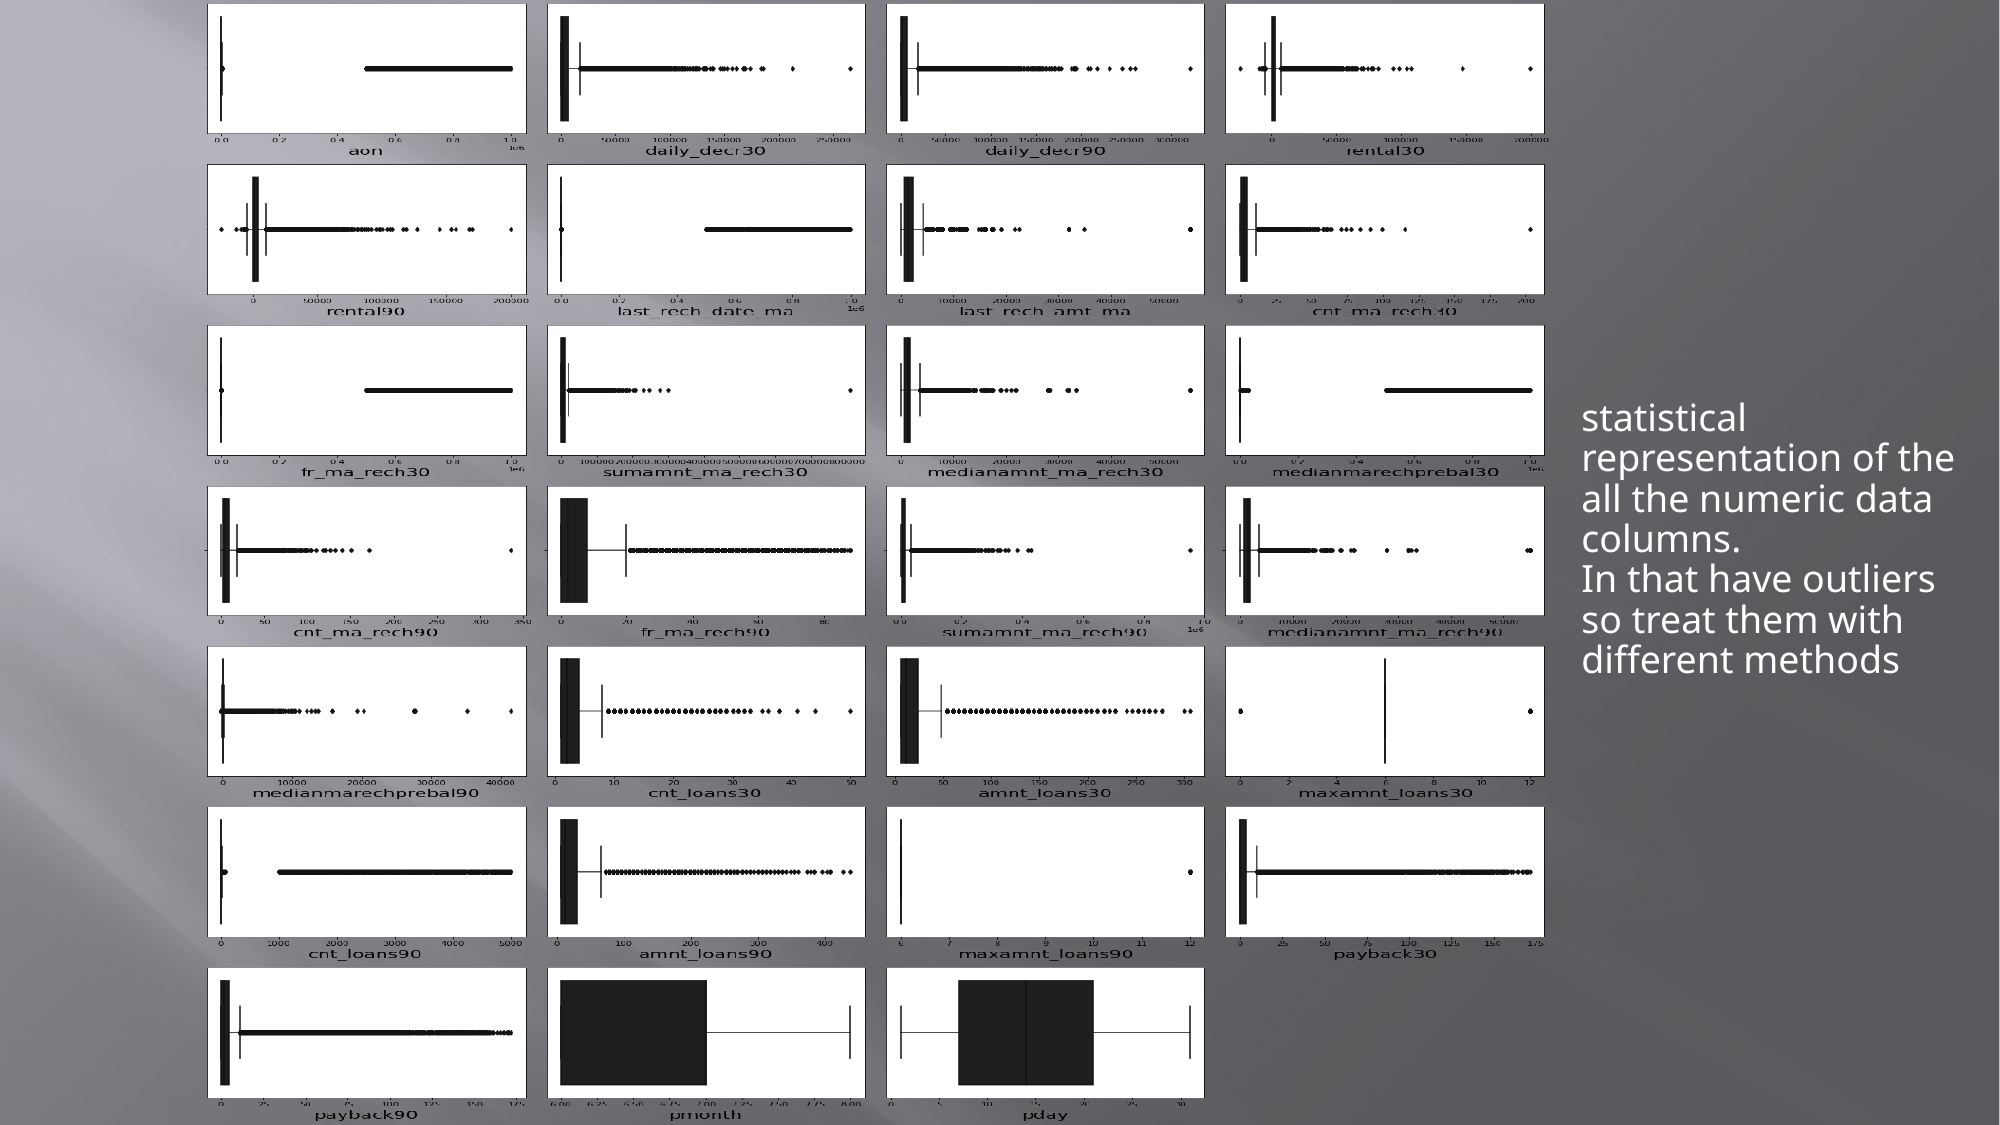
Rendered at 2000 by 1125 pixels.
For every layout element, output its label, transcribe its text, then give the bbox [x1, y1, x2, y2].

text_box statistical representation of the all the numeric data columns. In that have outliers so treat them with different methods [1597, 391, 1972, 690]
picture [196, 0, 1556, 1125]
